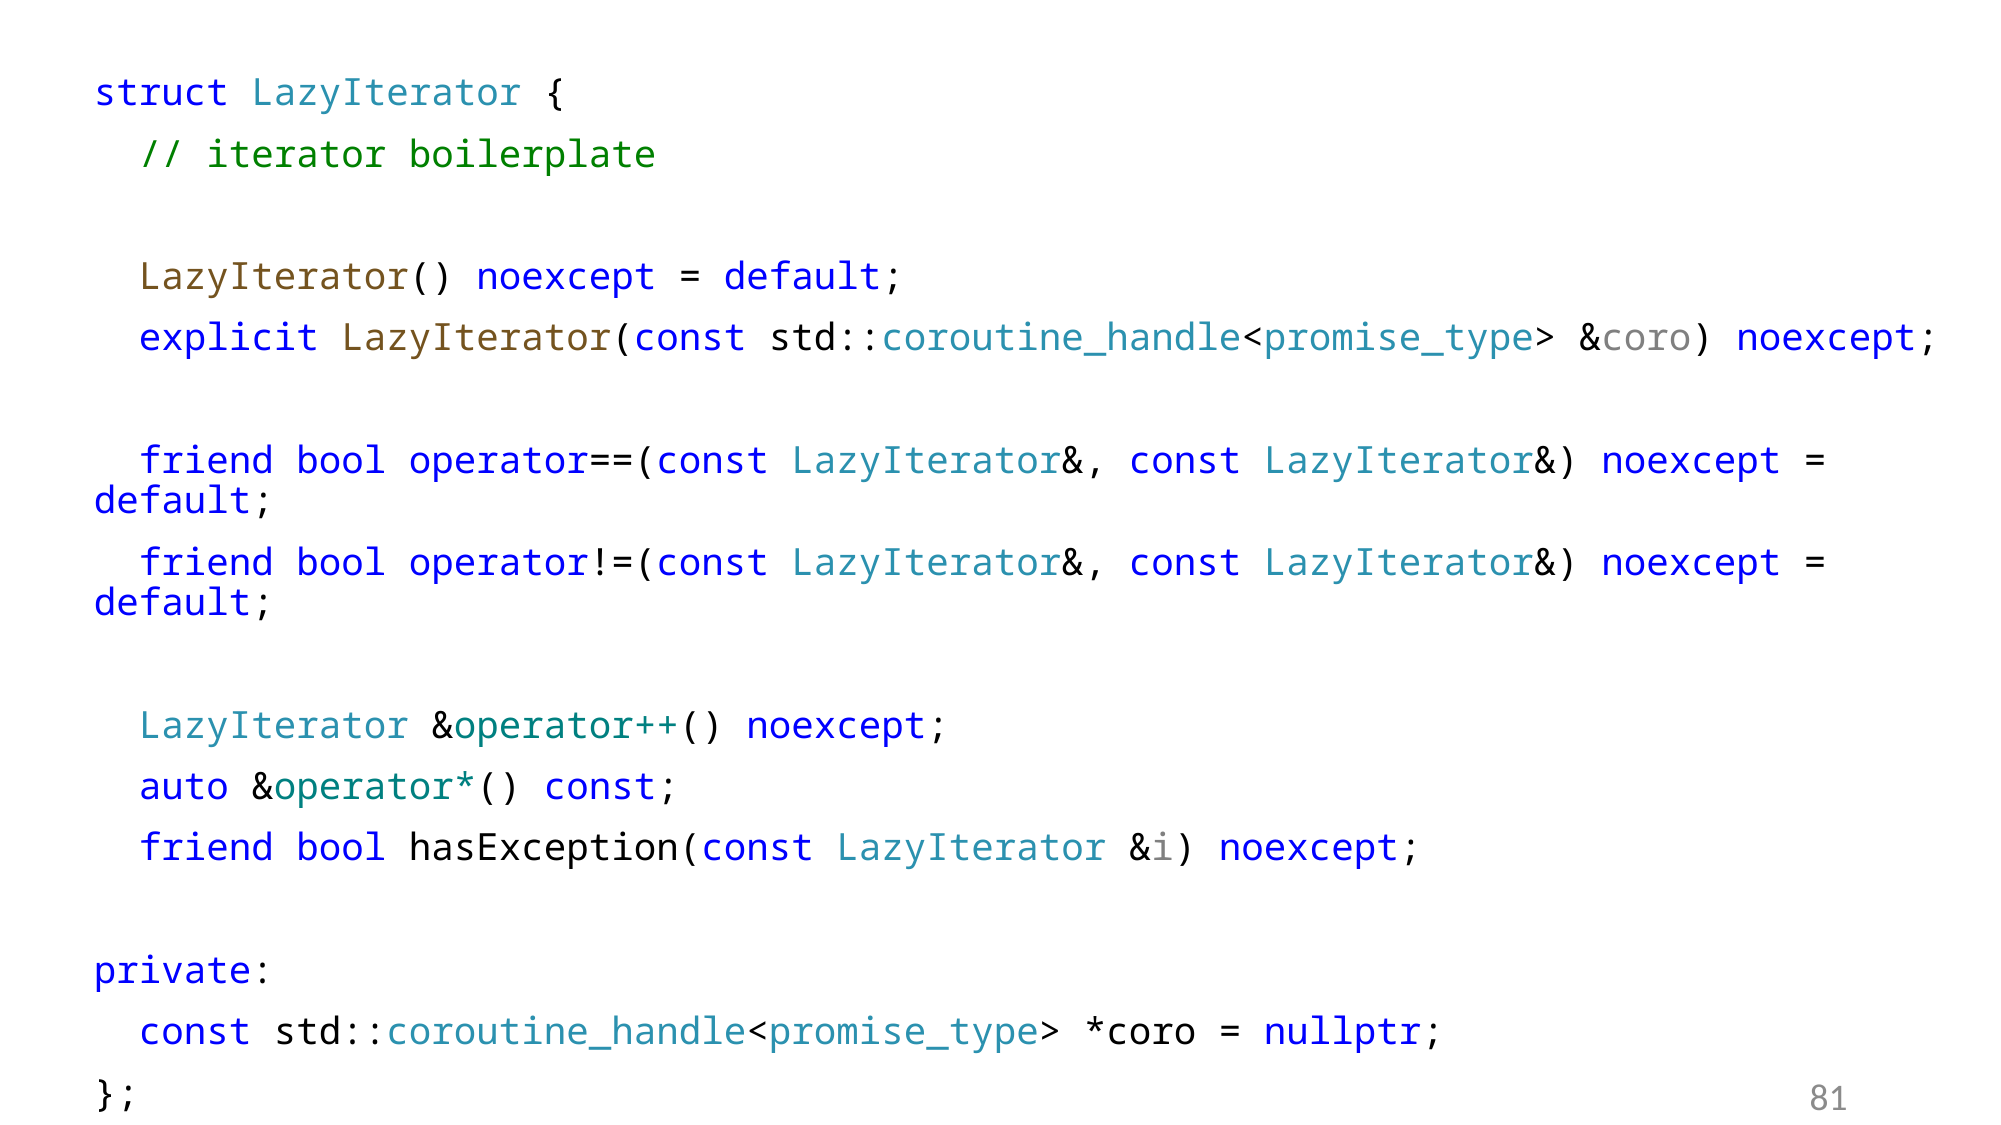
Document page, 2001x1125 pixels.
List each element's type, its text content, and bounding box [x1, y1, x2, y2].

slide_number 81 [1412, 1065, 1863, 1125]
list struct LazyIterator { // iterator boilerplate LazyIterator() noexcept = default; explicit LazyIterator(const std::coroutine_handle<promise_type> &coro) noexcept; friend bool operator==(const LazyIterator&, const LazyIterator&) noexcept = default; friend bool operator!=(const LazyIterator&, const LazyIterator&) noexcept = default; LazyIterator &operator++() noexcept; auto &operator*() const; friend bool hasException(const LazyIterator &i) noexcept; private: const std::coroutine_handle<promise_type> *coro = nullptr; }; [78, 0, 2000, 1125]
